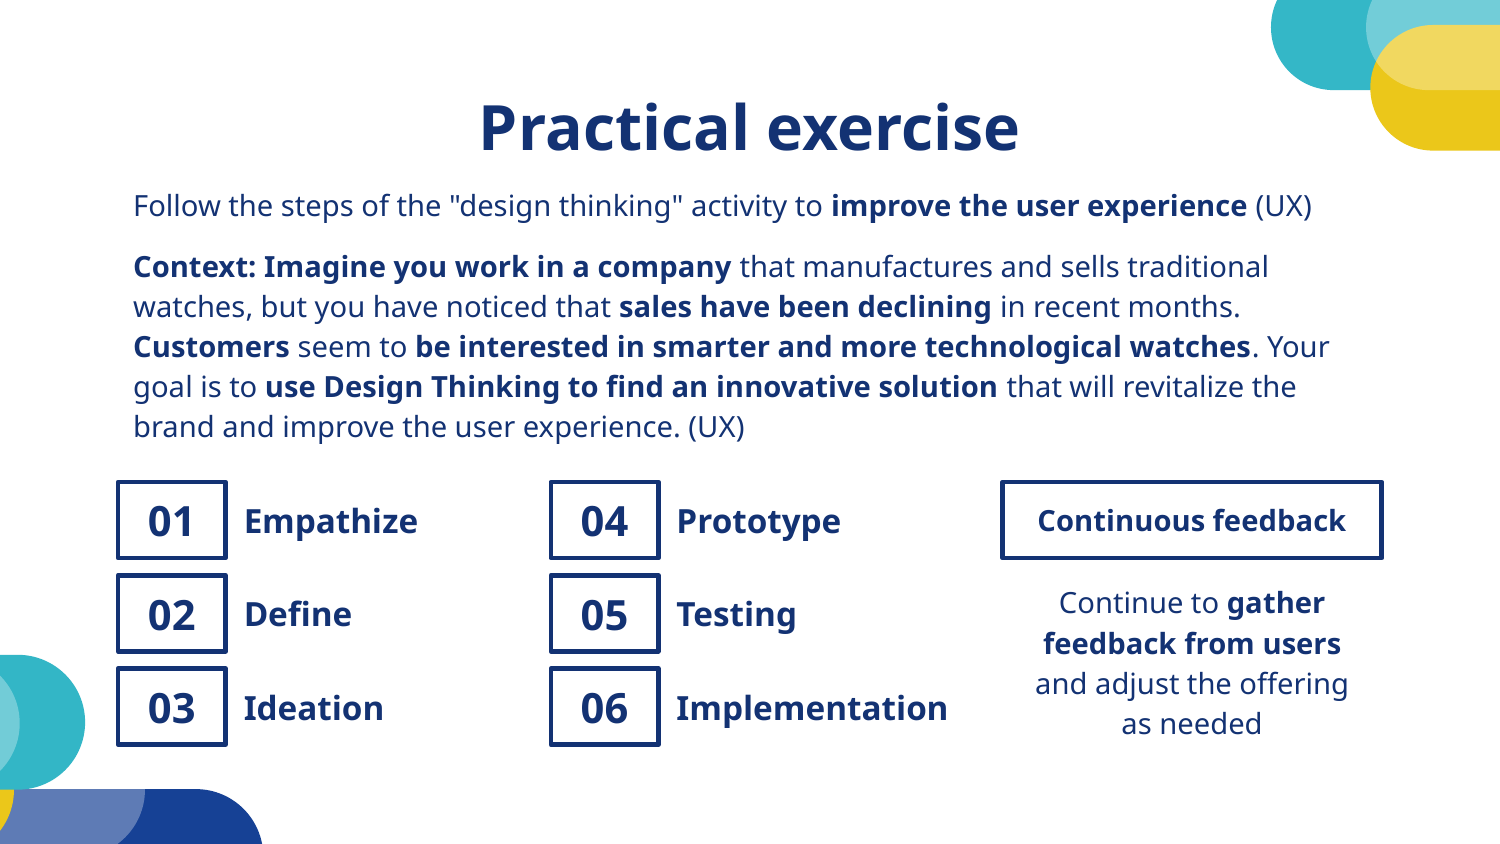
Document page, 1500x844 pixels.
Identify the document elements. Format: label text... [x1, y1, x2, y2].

title Practical exercise [118, 72, 1382, 166]
text_box Testing [661, 575, 981, 652]
text_box 05 [550, 575, 659, 652]
text_box Implementation [661, 668, 981, 745]
text_box 04 [550, 482, 659, 559]
text_box Prototype [661, 482, 981, 559]
text_box 01 [118, 482, 226, 559]
text_box 03 [118, 668, 226, 745]
subtitle Follow the steps of the "design thinking" activity to improve the user experience (UX) Context: Imagine you work in a company that manufactures and sells traditional watches, but you have noticed that sales have been declining in recent months. Customers seem to be interested in smarter and more technological watches. Your goal is to use Design Thinking to find an innovative solution that will revitalize the brand and improve the user experience. (UX) [118, 166, 1382, 452]
text_box 06 [550, 668, 659, 745]
text_box Continue to gather feedback from users and adjust the offering as needed [1002, 575, 1382, 745]
text_box Define [228, 575, 548, 652]
text_box Ideation [228, 668, 548, 745]
text_box Continuous feedback [1002, 482, 1382, 559]
text_box Empathize [228, 482, 548, 559]
text_box 02 [118, 575, 226, 652]
